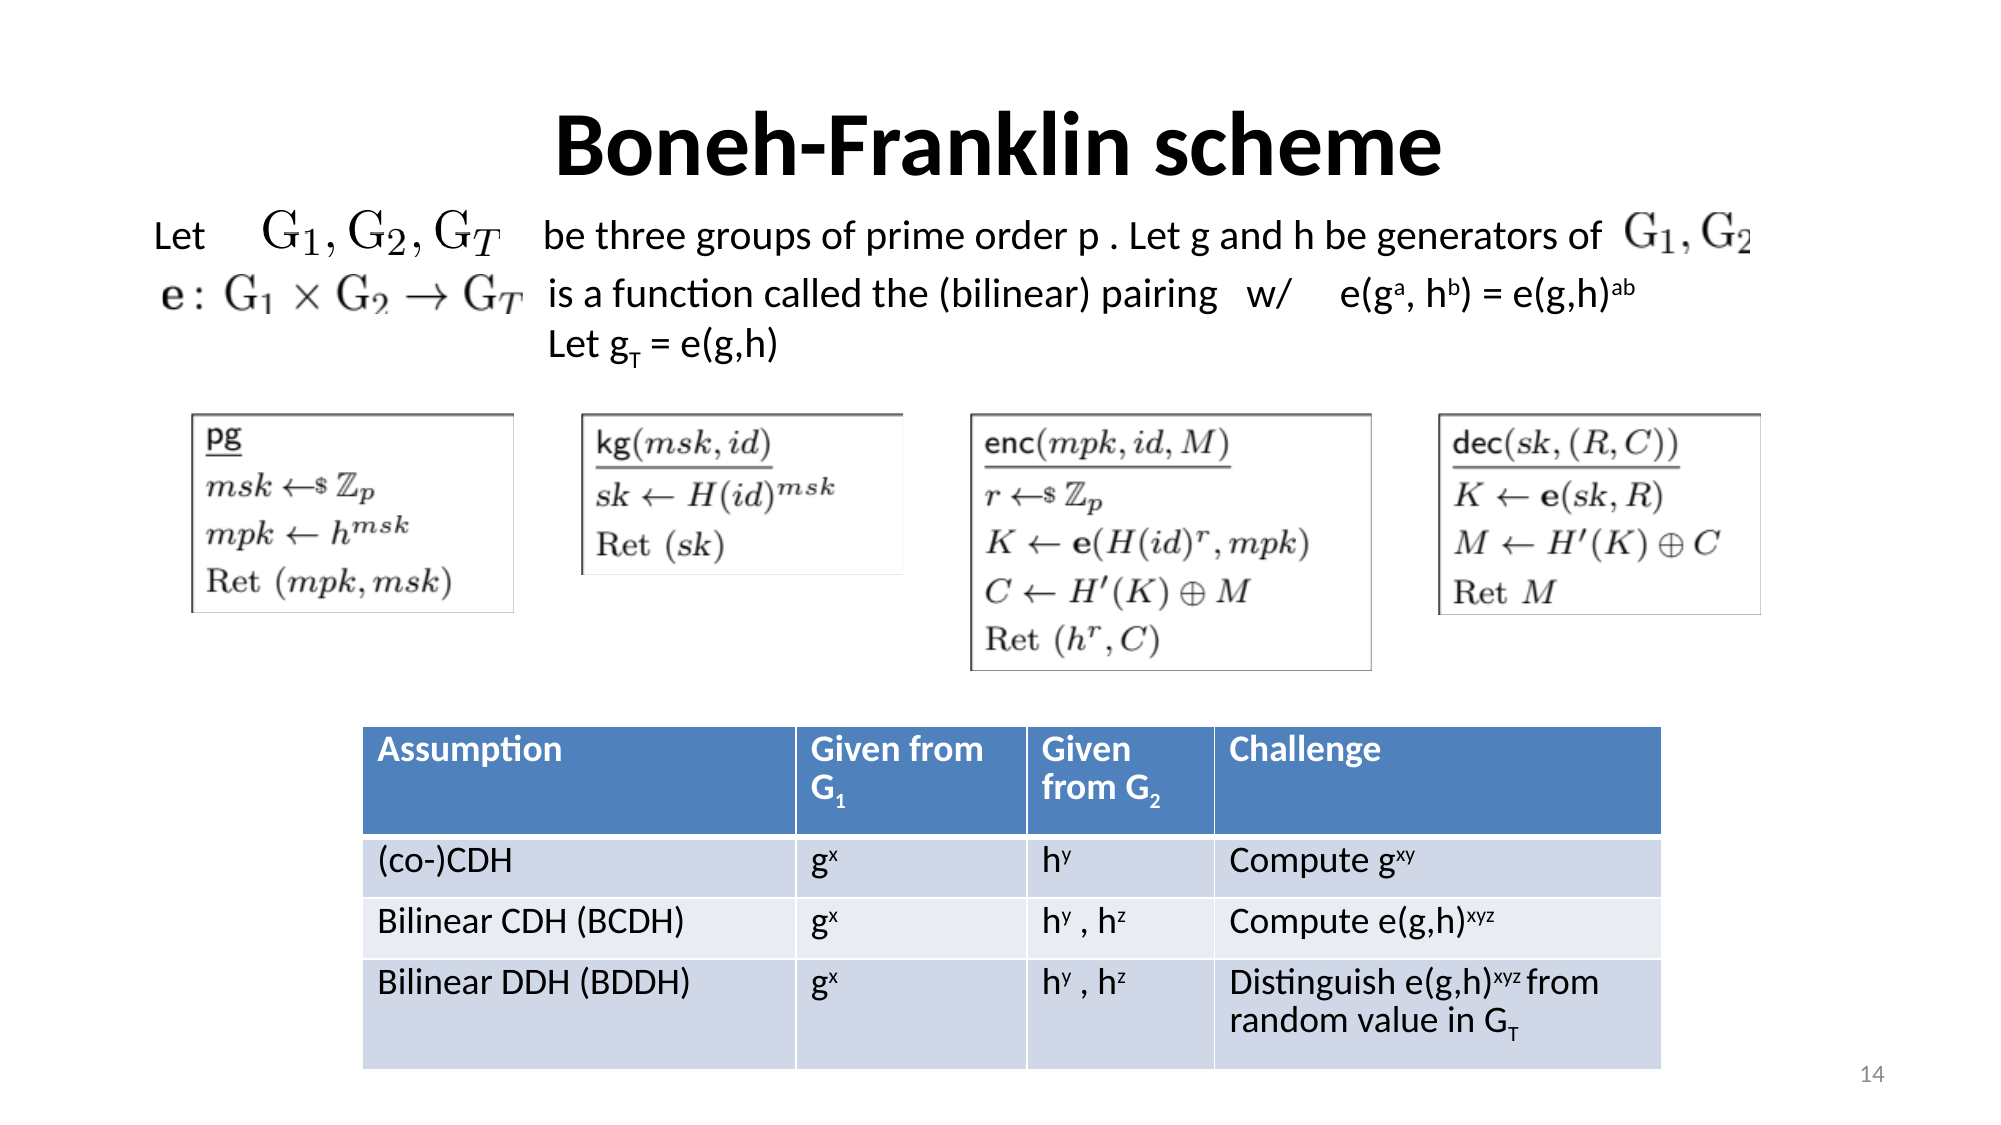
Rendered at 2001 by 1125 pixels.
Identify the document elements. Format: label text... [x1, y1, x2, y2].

table_cell Bilinear DDH (BDDH) [363, 960, 795, 1069]
table_cell gx [797, 960, 1026, 1069]
table_header Given from G2 [1028, 727, 1214, 834]
table_cell (co-)CDH [363, 840, 795, 897]
picture [162, 274, 524, 315]
text_box is a function called the (bilinear) pairing w/ e(ga, hb) = e(g,h)ab Let gT = e(g,h) [533, 258, 1661, 381]
table_cell hy [1028, 840, 1214, 897]
picture [1437, 412, 1761, 615]
slide_number 14 [1433, 1042, 1900, 1103]
picture [190, 412, 515, 613]
picture [969, 412, 1372, 671]
title Boneh-Franklin scheme [99, 45, 1900, 233]
picture [262, 209, 501, 257]
table_cell Distinguish e(g,h)xyz from random value in GT [1215, 960, 1661, 1069]
text_box be three groups of prime order p . Let g and h be generators of [528, 200, 1628, 265]
picture [1624, 211, 1751, 254]
table_header Given from G1 [797, 727, 1026, 834]
text_box Let [139, 200, 231, 265]
table_cell hy , hz [1028, 899, 1214, 958]
table_cell Compute e(g,h)xyz [1215, 899, 1661, 958]
table_cell hy , hz [1028, 960, 1214, 1069]
picture [579, 412, 904, 576]
table_cell gx [797, 840, 1026, 897]
table_cell Bilinear CDH (BCDH) [363, 899, 795, 958]
table_header Assumption [363, 727, 795, 834]
table_header Challenge [1215, 727, 1661, 834]
table_cell Compute gxy [1215, 840, 1661, 897]
table_cell gx [797, 899, 1026, 958]
